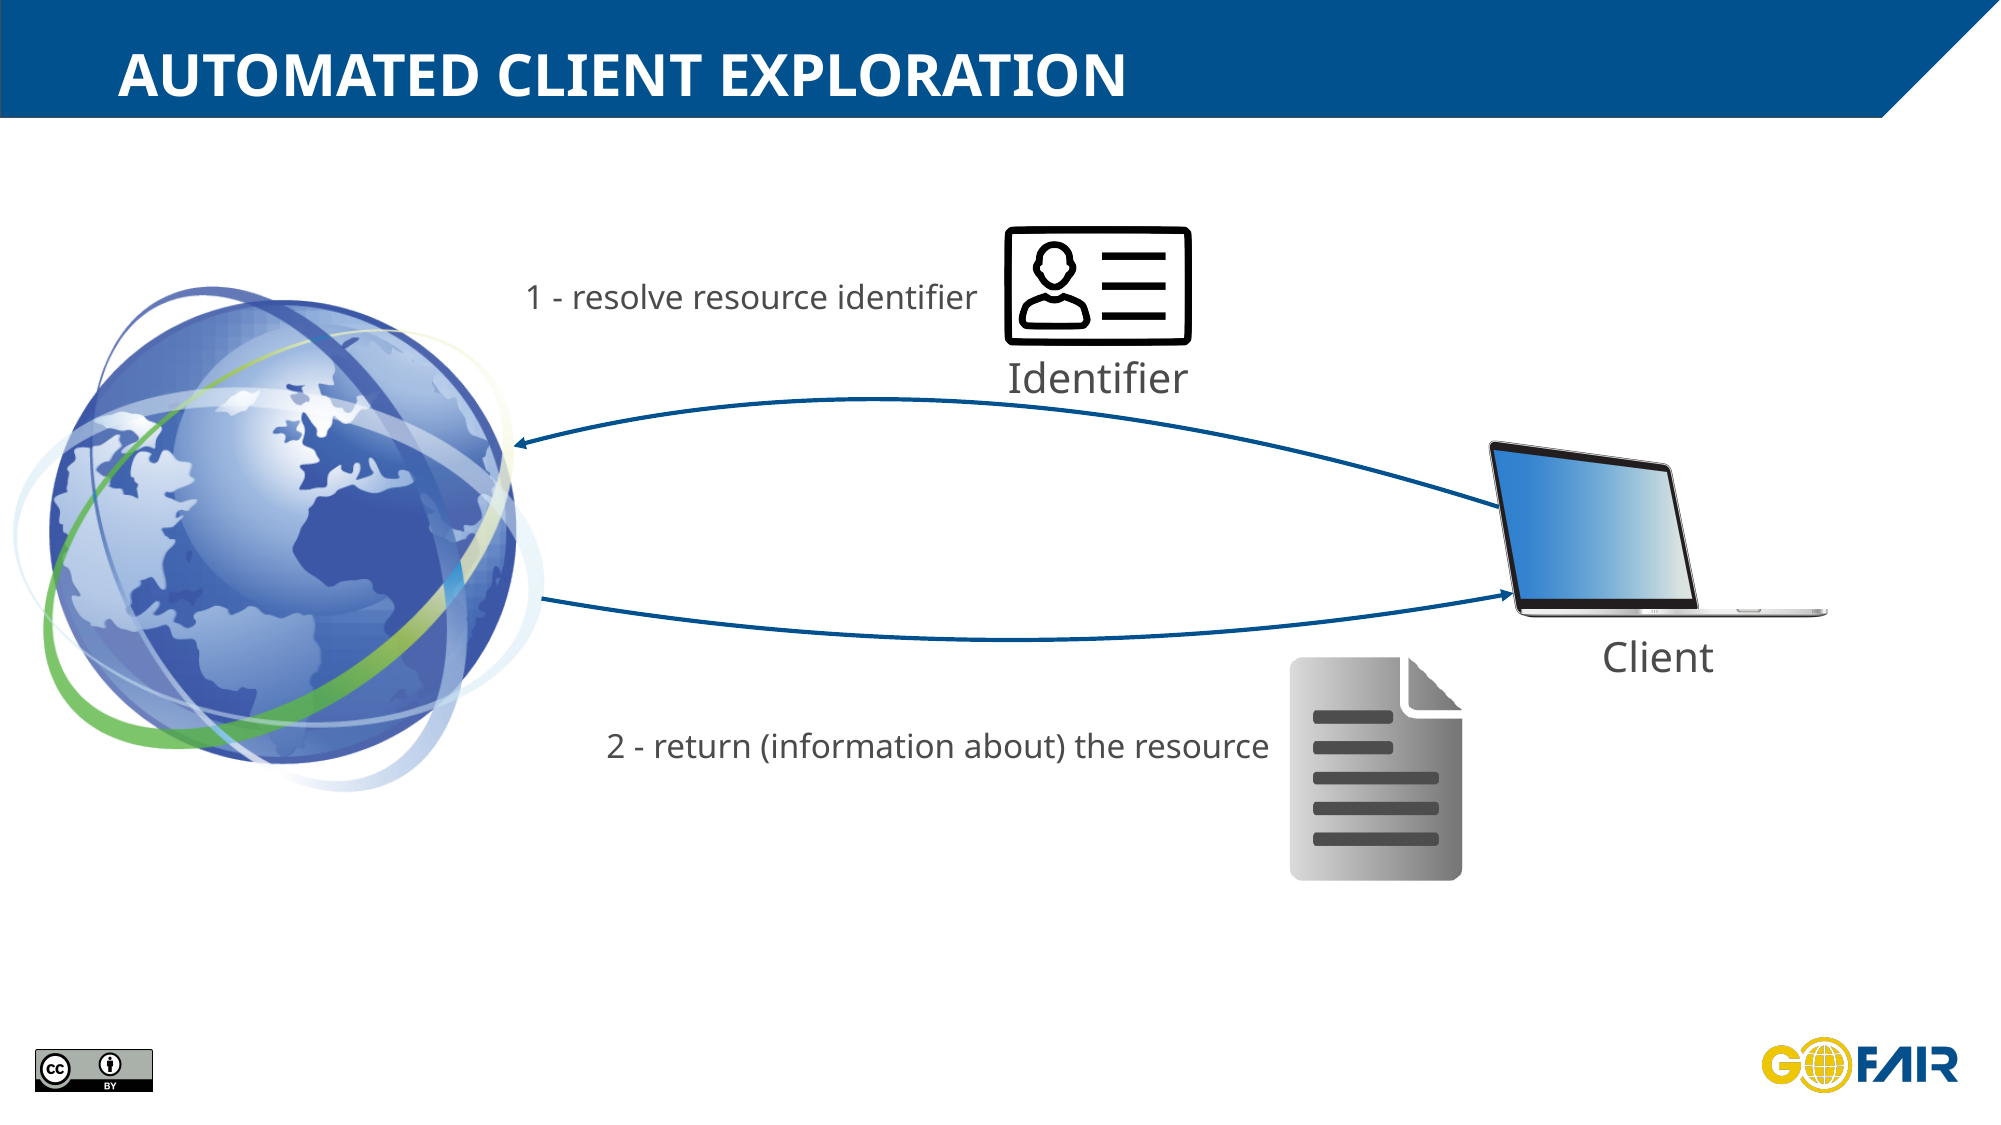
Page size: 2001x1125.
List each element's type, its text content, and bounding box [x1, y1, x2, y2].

text_box 2 - return (information about) the resource [598, 717, 1239, 772]
picture [1762, 1037, 1958, 1093]
text_box [557, 399, 1486, 507]
picture [1239, 632, 1511, 904]
picture [35, 1049, 153, 1092]
text_box [557, 593, 1486, 641]
picture [5, 261, 557, 813]
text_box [1486, 438, 1830, 687]
title Automated client exploration [117, 36, 1883, 109]
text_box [1002, 225, 1195, 408]
text_box 1 - resolve resource identifier [557, 269, 987, 325]
